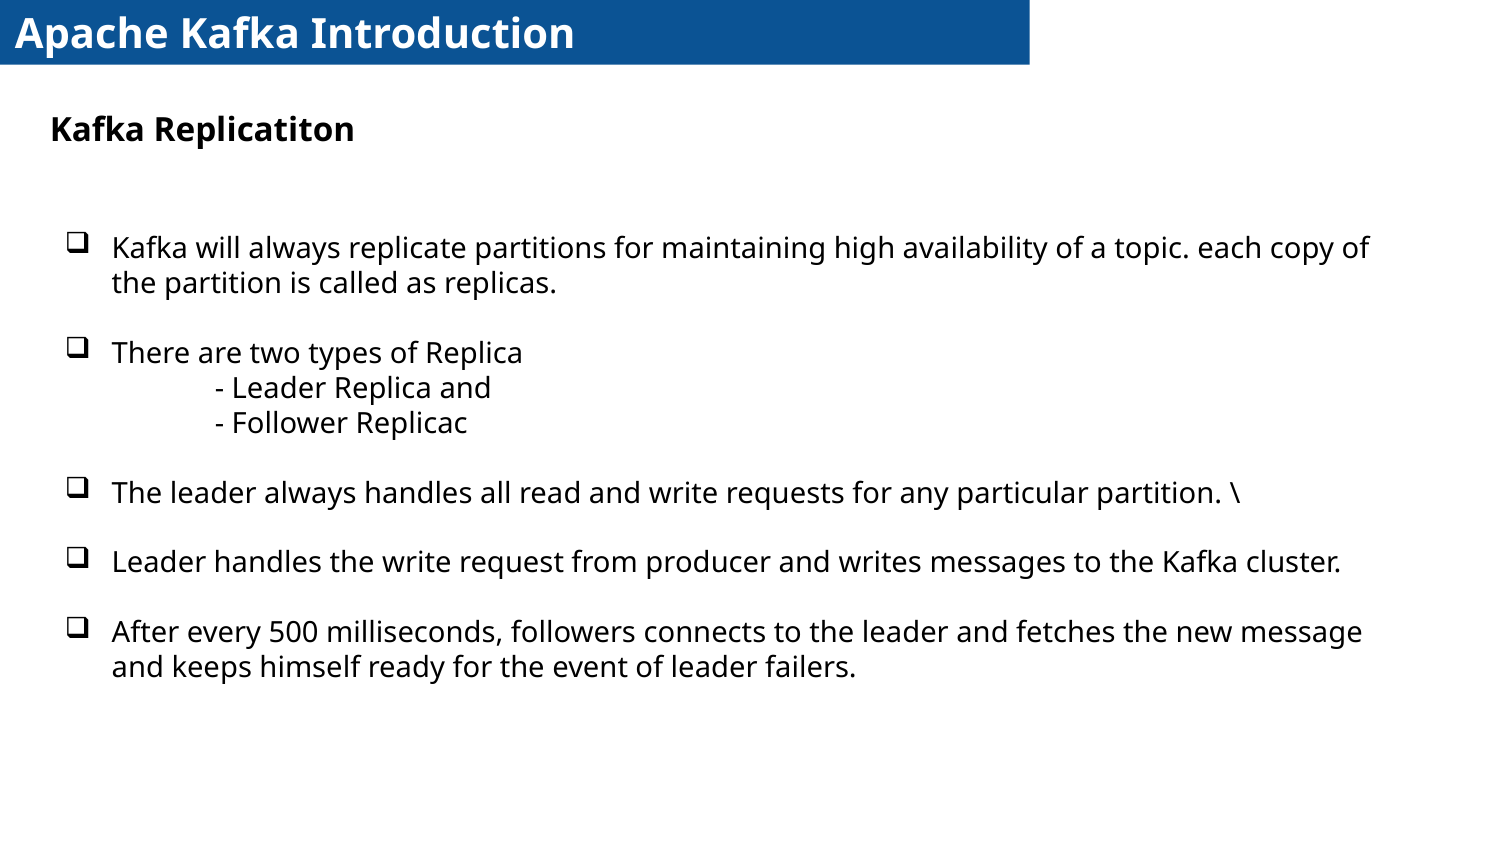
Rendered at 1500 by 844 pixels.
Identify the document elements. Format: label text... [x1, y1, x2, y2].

text_box Kafka will always replicate partitions for maintaining high availability of a topic. each copy of the partition is called as replicas. There are two types of Replica - Leader Replica and - Follower Replicac The leader always handles all read and write requests for any particular partition. \ Leader handles the write request from producer and writes messages to the Kafka cluster. After every 500 milliseconds, followers connects to the leader and fetches the new message and keeps himself ready for the event of leader failers. [50, 221, 1425, 692]
text_box Apache Kafka Introduction [0, 0, 1030, 65]
text_box Kafka Replicatiton [14, 80, 767, 156]
